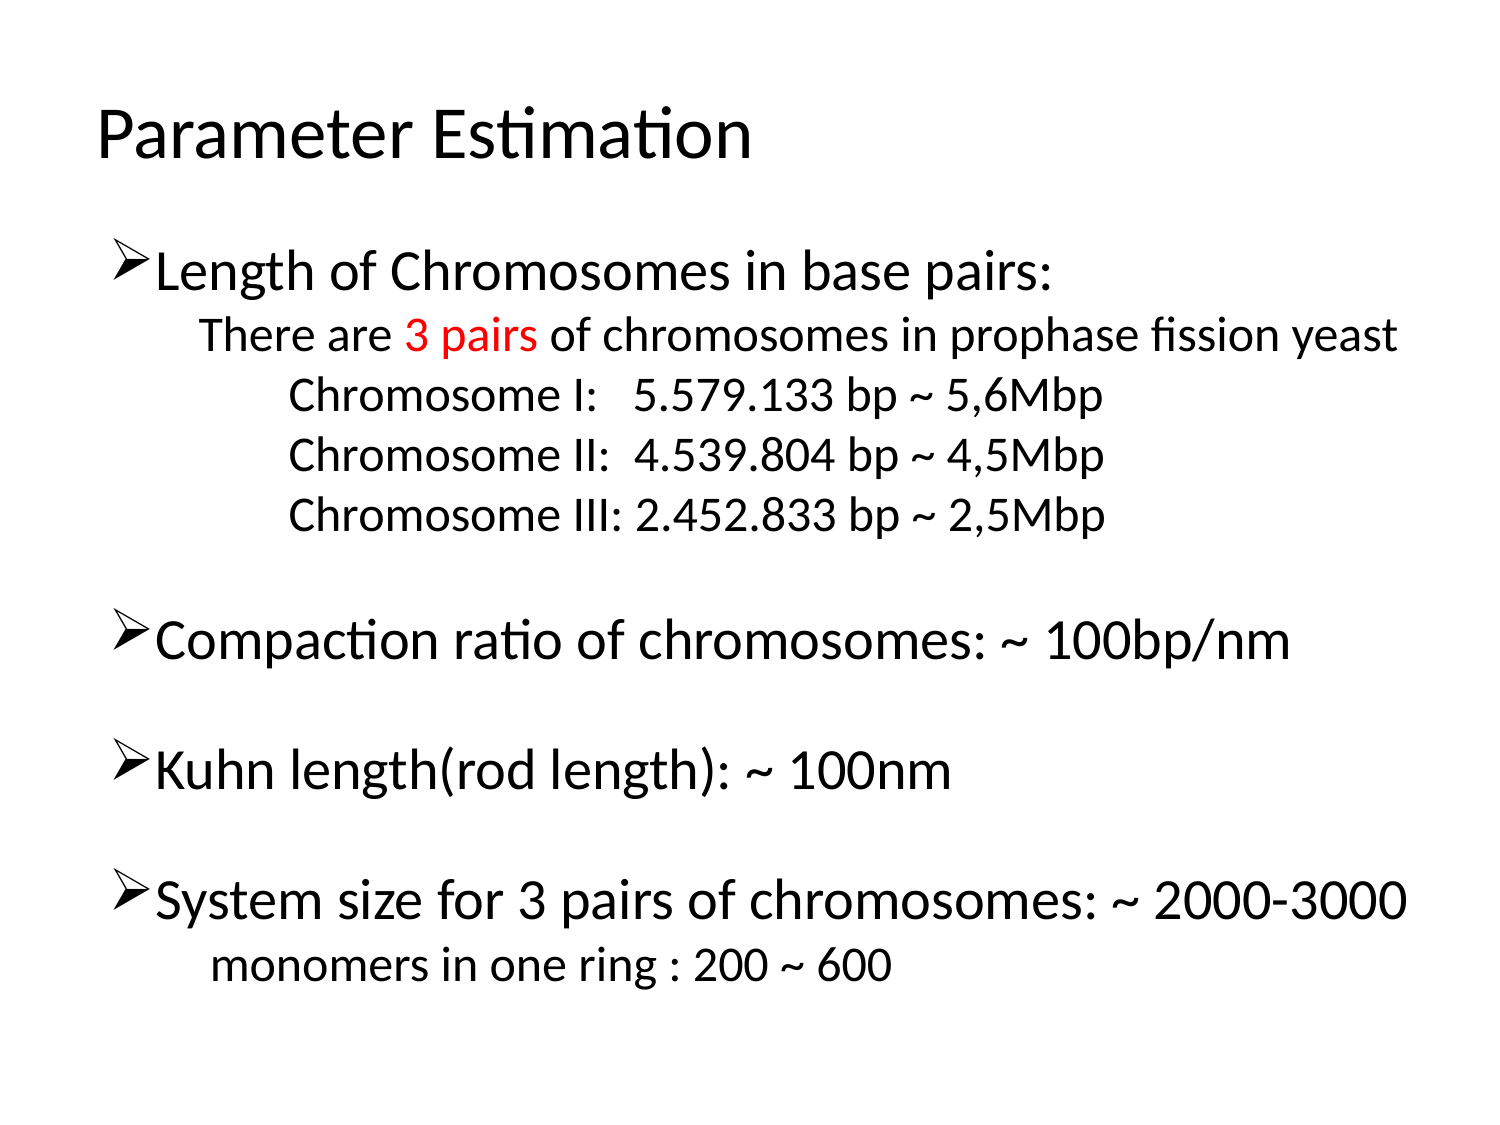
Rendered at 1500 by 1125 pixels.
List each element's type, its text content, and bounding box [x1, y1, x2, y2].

text_box Length of Chromosomes in base pairs: There are 3 pairs of chromosomes in prophase fission yeast Chromosome I: 5.579.133 bp ~ 5,6Mbp Chromosome II: 4.539.804 bp ~ 4,5Mbp Chromosome III: 2.452.833 bp ~ 2,5Mbp Compaction ratio of chromosomes: ~ 100bp/nm Kuhn length(rod length): ~ 100nm System size for 3 pairs of chromosomes: ~ 2000-3000 monomers in one ring : 200 ~ 600 [93, 224, 1476, 999]
text_box Parameter Estimation [81, 76, 770, 181]
